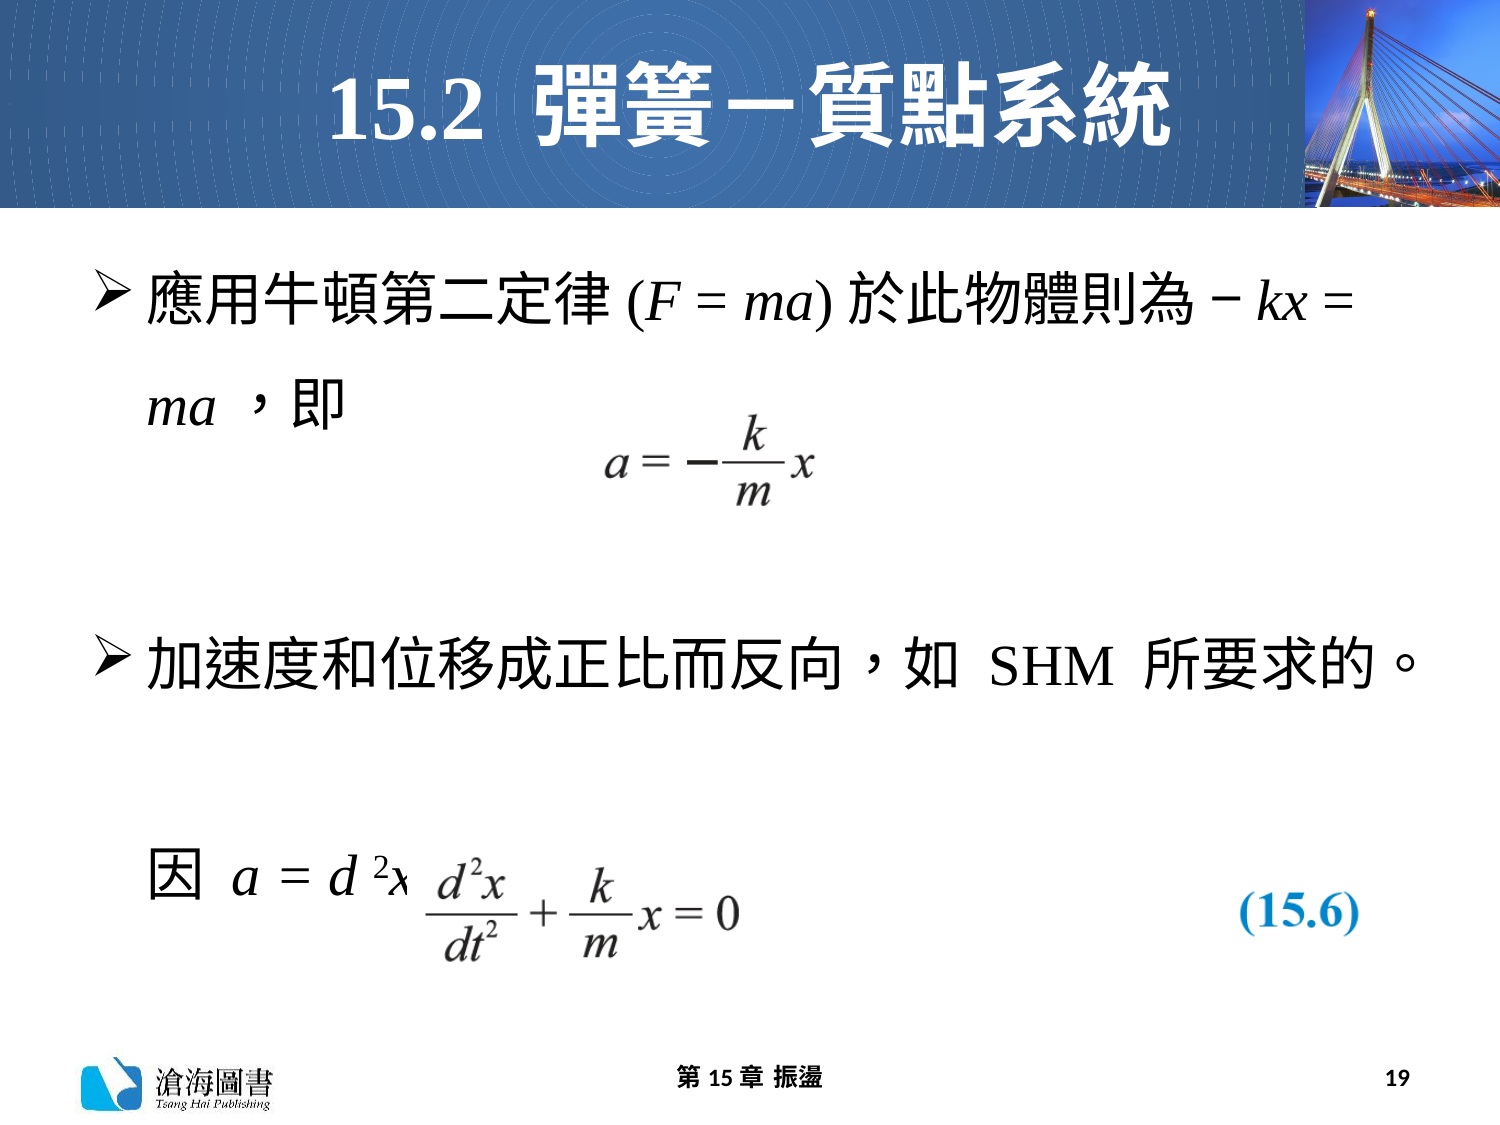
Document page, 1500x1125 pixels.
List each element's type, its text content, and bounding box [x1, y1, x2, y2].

slide_number 19 [1074, 1046, 1425, 1107]
list 應用牛頓第二定律(F = ma)於此物體則為 −kx = ma，即 加速度和位移成正比而反向，如 SHM 所要求的。 因 a = d 2x/dt 2 可得 [75, 219, 1425, 1043]
picture [596, 408, 833, 508]
picture [75, 1049, 274, 1118]
footer 第15章 振盪 [512, 1046, 988, 1107]
picture [1305, 0, 1500, 207]
picture [407, 839, 1361, 978]
title 15.2 彈簧－質點系統 [75, 21, 1425, 185]
